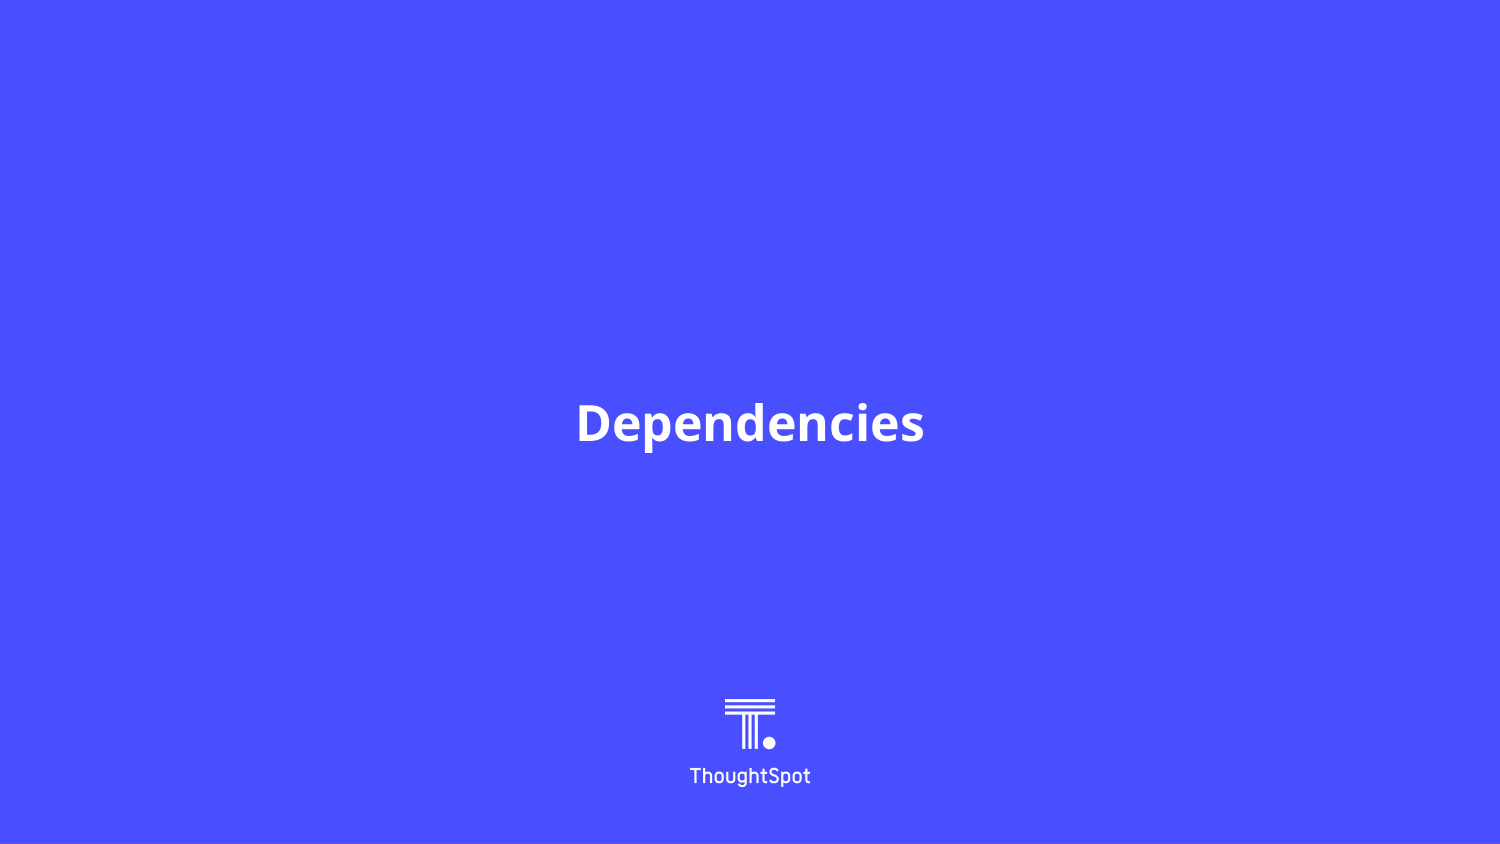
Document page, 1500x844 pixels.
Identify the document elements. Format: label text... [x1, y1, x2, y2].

picture [689, 698, 811, 788]
title Dependencies [75, 351, 1425, 493]
